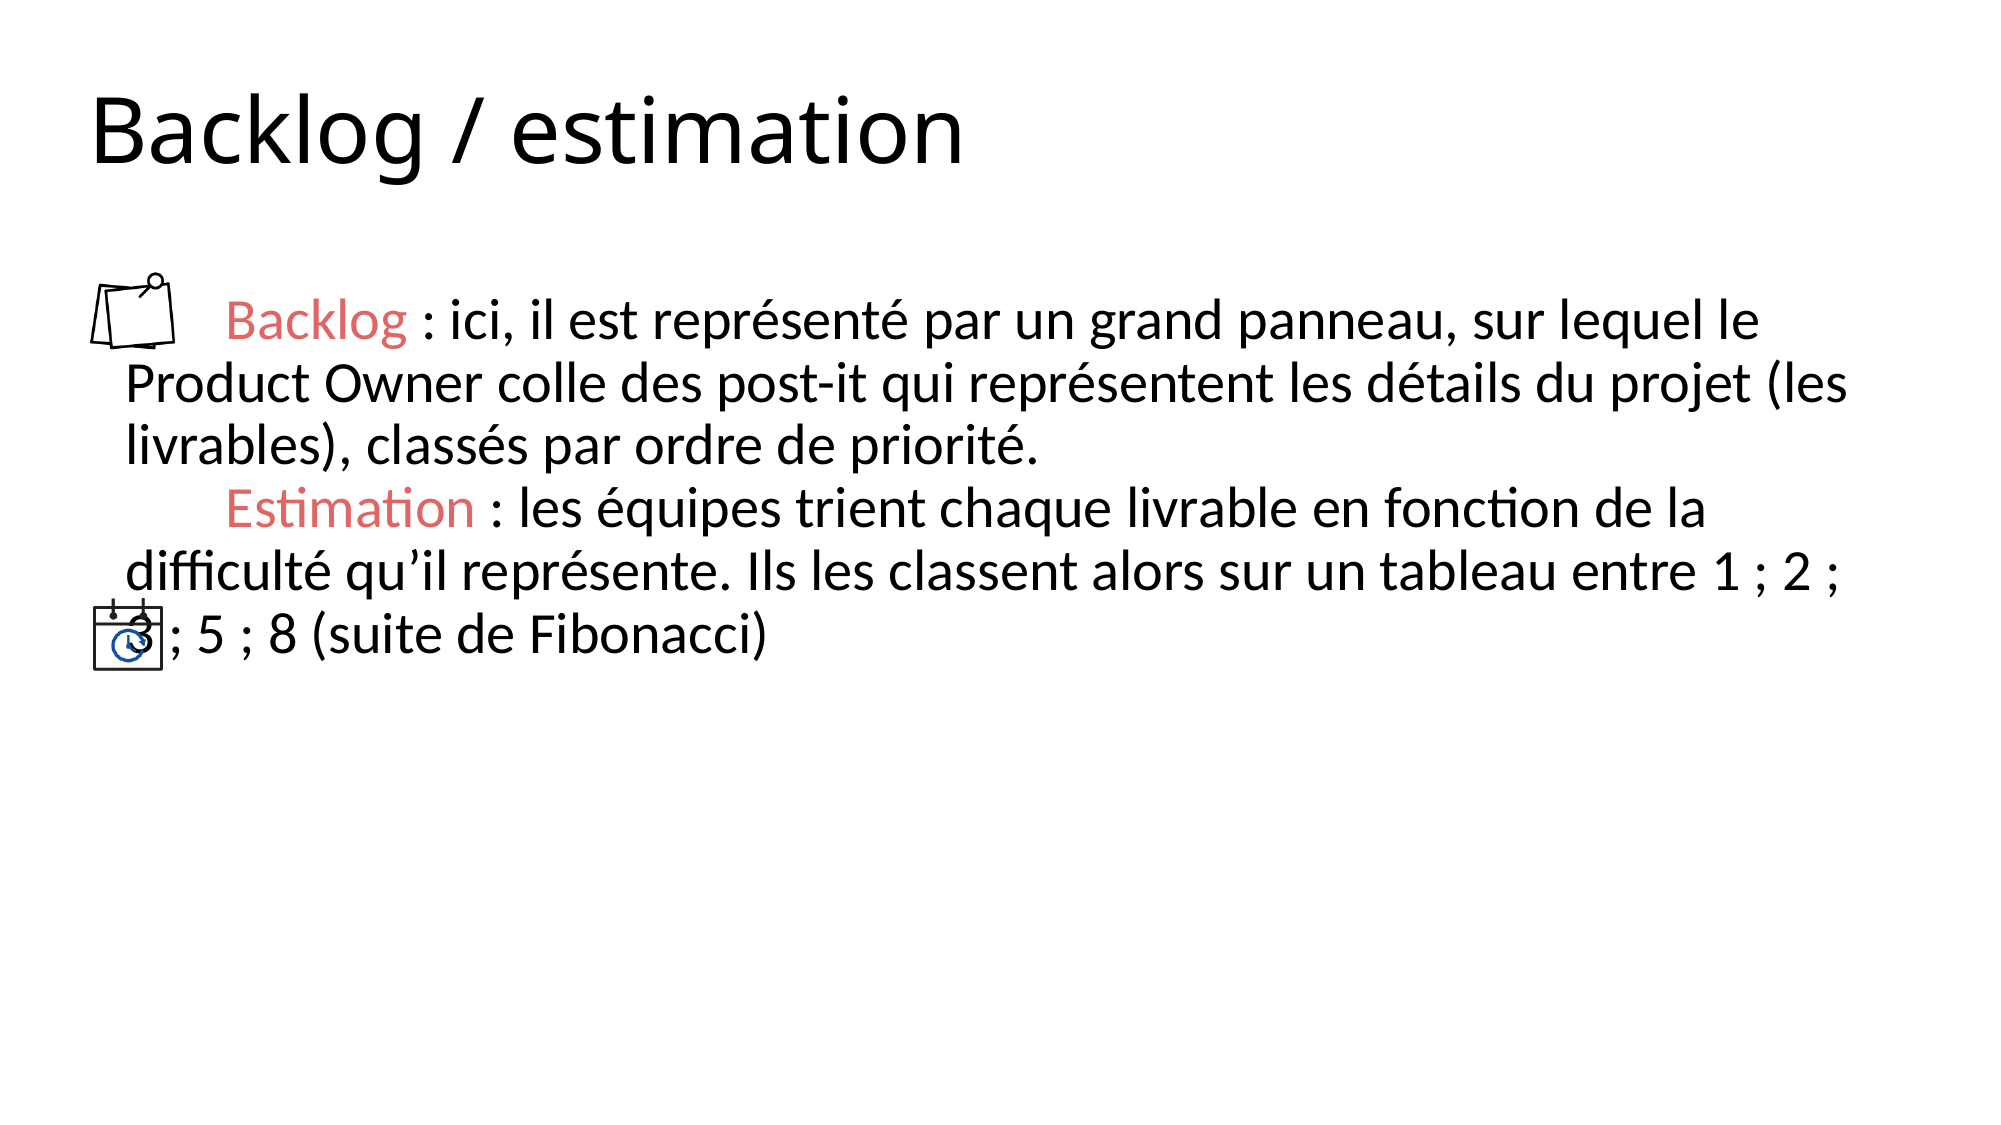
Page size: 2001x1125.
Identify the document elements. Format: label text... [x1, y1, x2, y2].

title Backlog / estimation [68, 64, 1932, 240]
picture [79, 586, 175, 682]
list Backlog : ici, il est représenté par un grand panneau, sur lequel le Product Owner colle des post-it qui représentent les détails du projet (les livrables), classés par ordre de priorité. Estimation : les équipes trient chaque livrable en fonction de la difficulté qu’il représente. Ils les classent alors sur un tableau entre 1 ; 2 ; 3 ; 5 ; 8 (suite de Fibonacci) [68, 268, 1932, 1000]
picture [90, 268, 175, 353]
